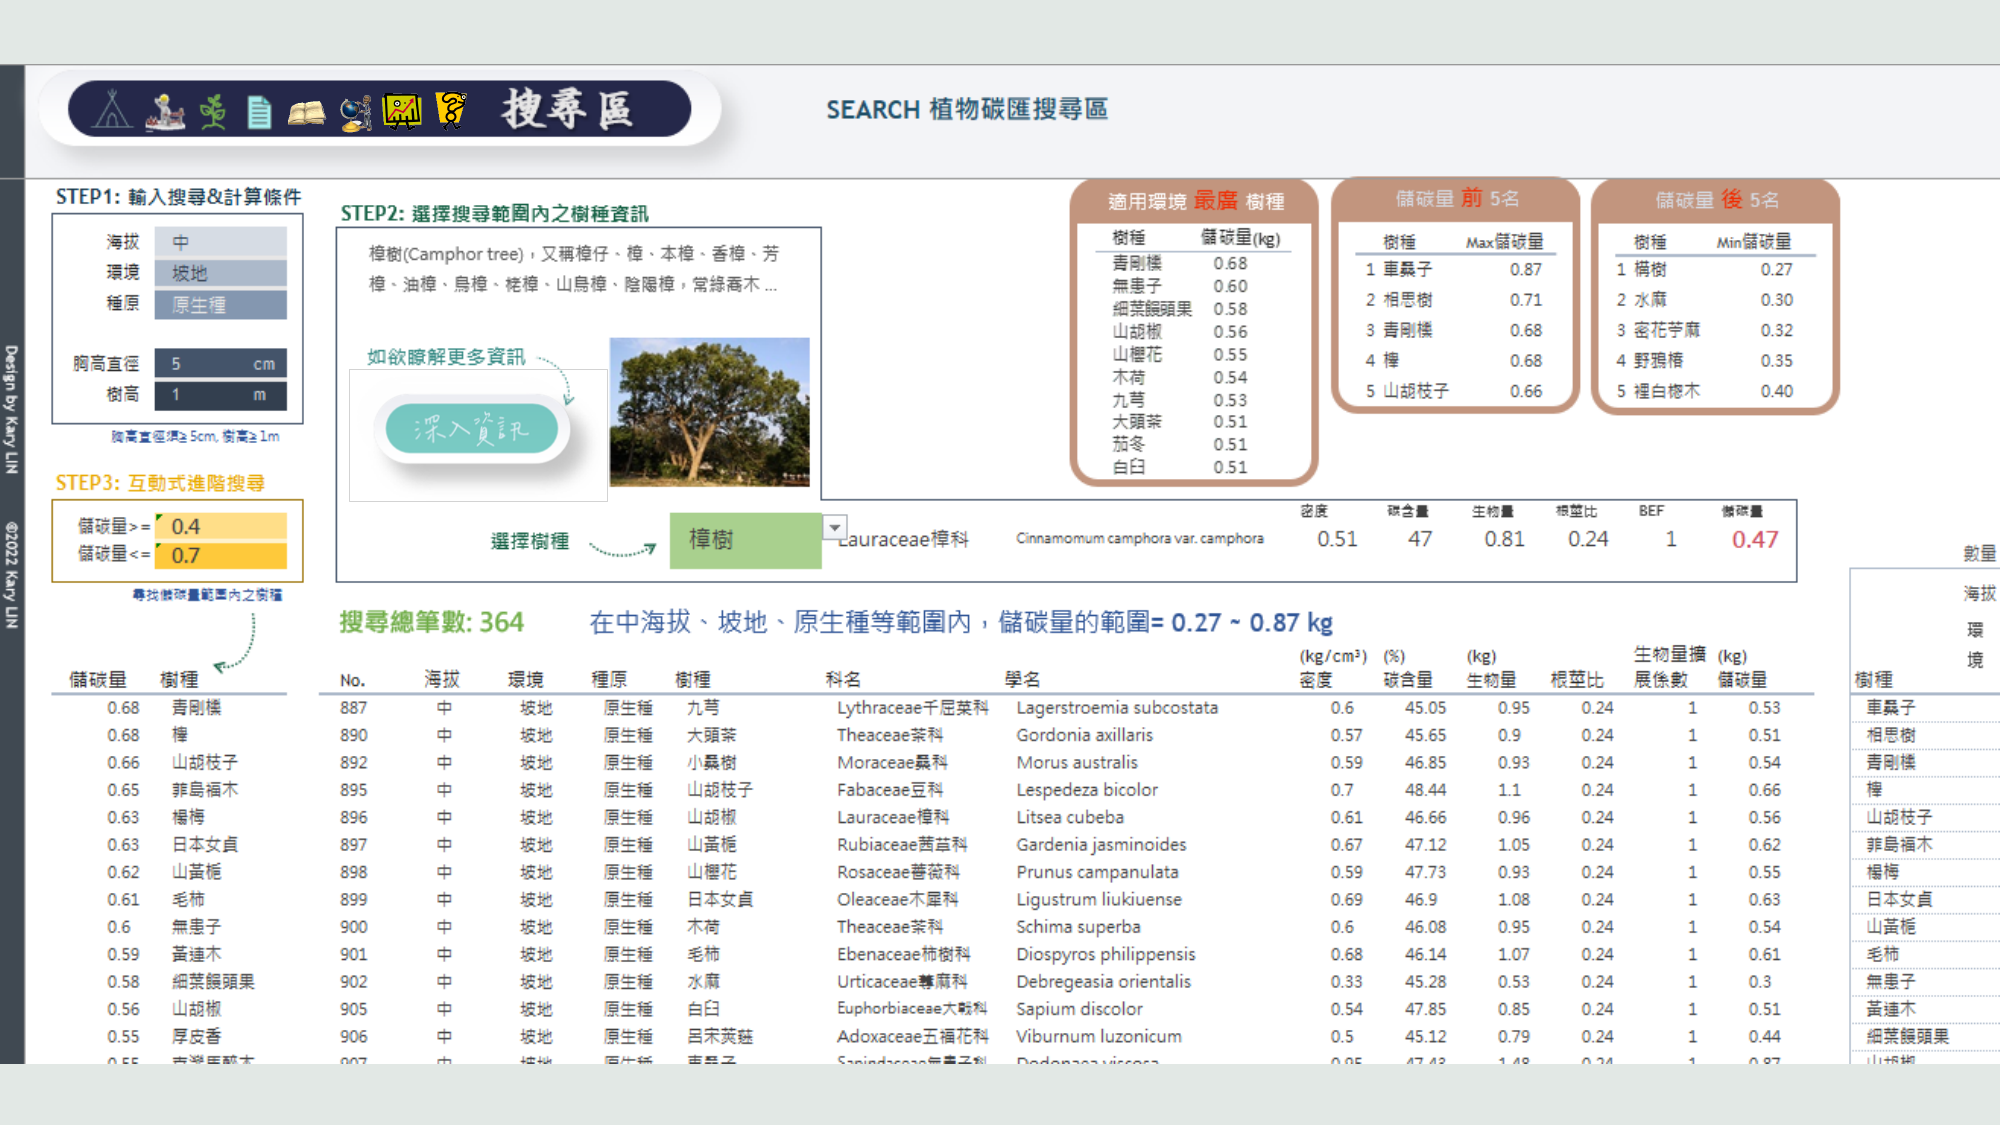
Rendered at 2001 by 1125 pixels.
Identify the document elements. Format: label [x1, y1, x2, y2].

picture [0, 64, 2000, 1064]
